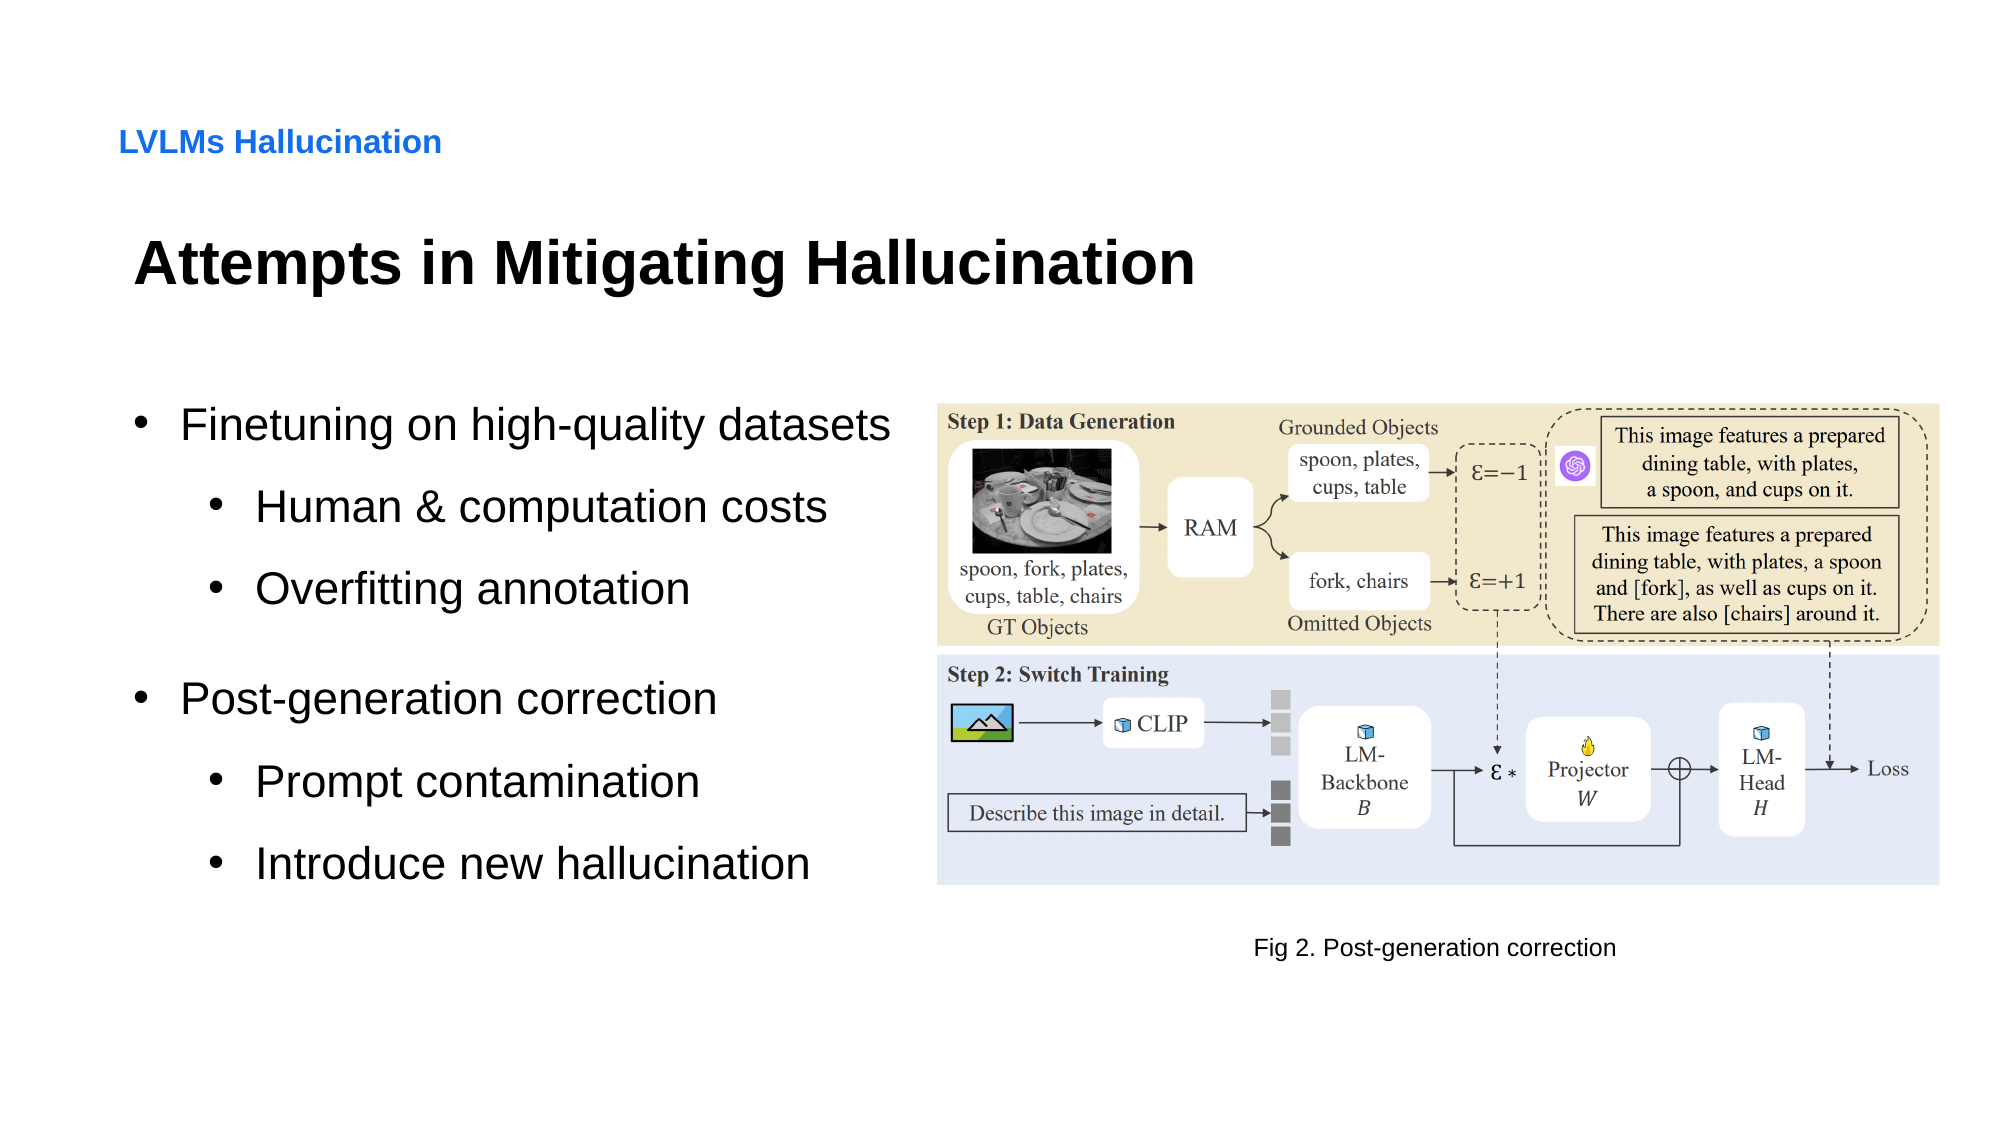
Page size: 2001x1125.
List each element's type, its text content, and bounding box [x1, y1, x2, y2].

text_box Finetuning on high-quality datasets Human & computation costs Overfitting annotation Post-generation correction Prompt contamination Introduce new hallucination [118, 386, 1180, 897]
text_box Attempts in Mitigating Hallucination [118, 214, 1871, 305]
text_box LVLMs Hallucination [118, 114, 711, 160]
text_box Fig 2. Post-generation correction [1061, 924, 1810, 969]
picture [927, 397, 1944, 891]
